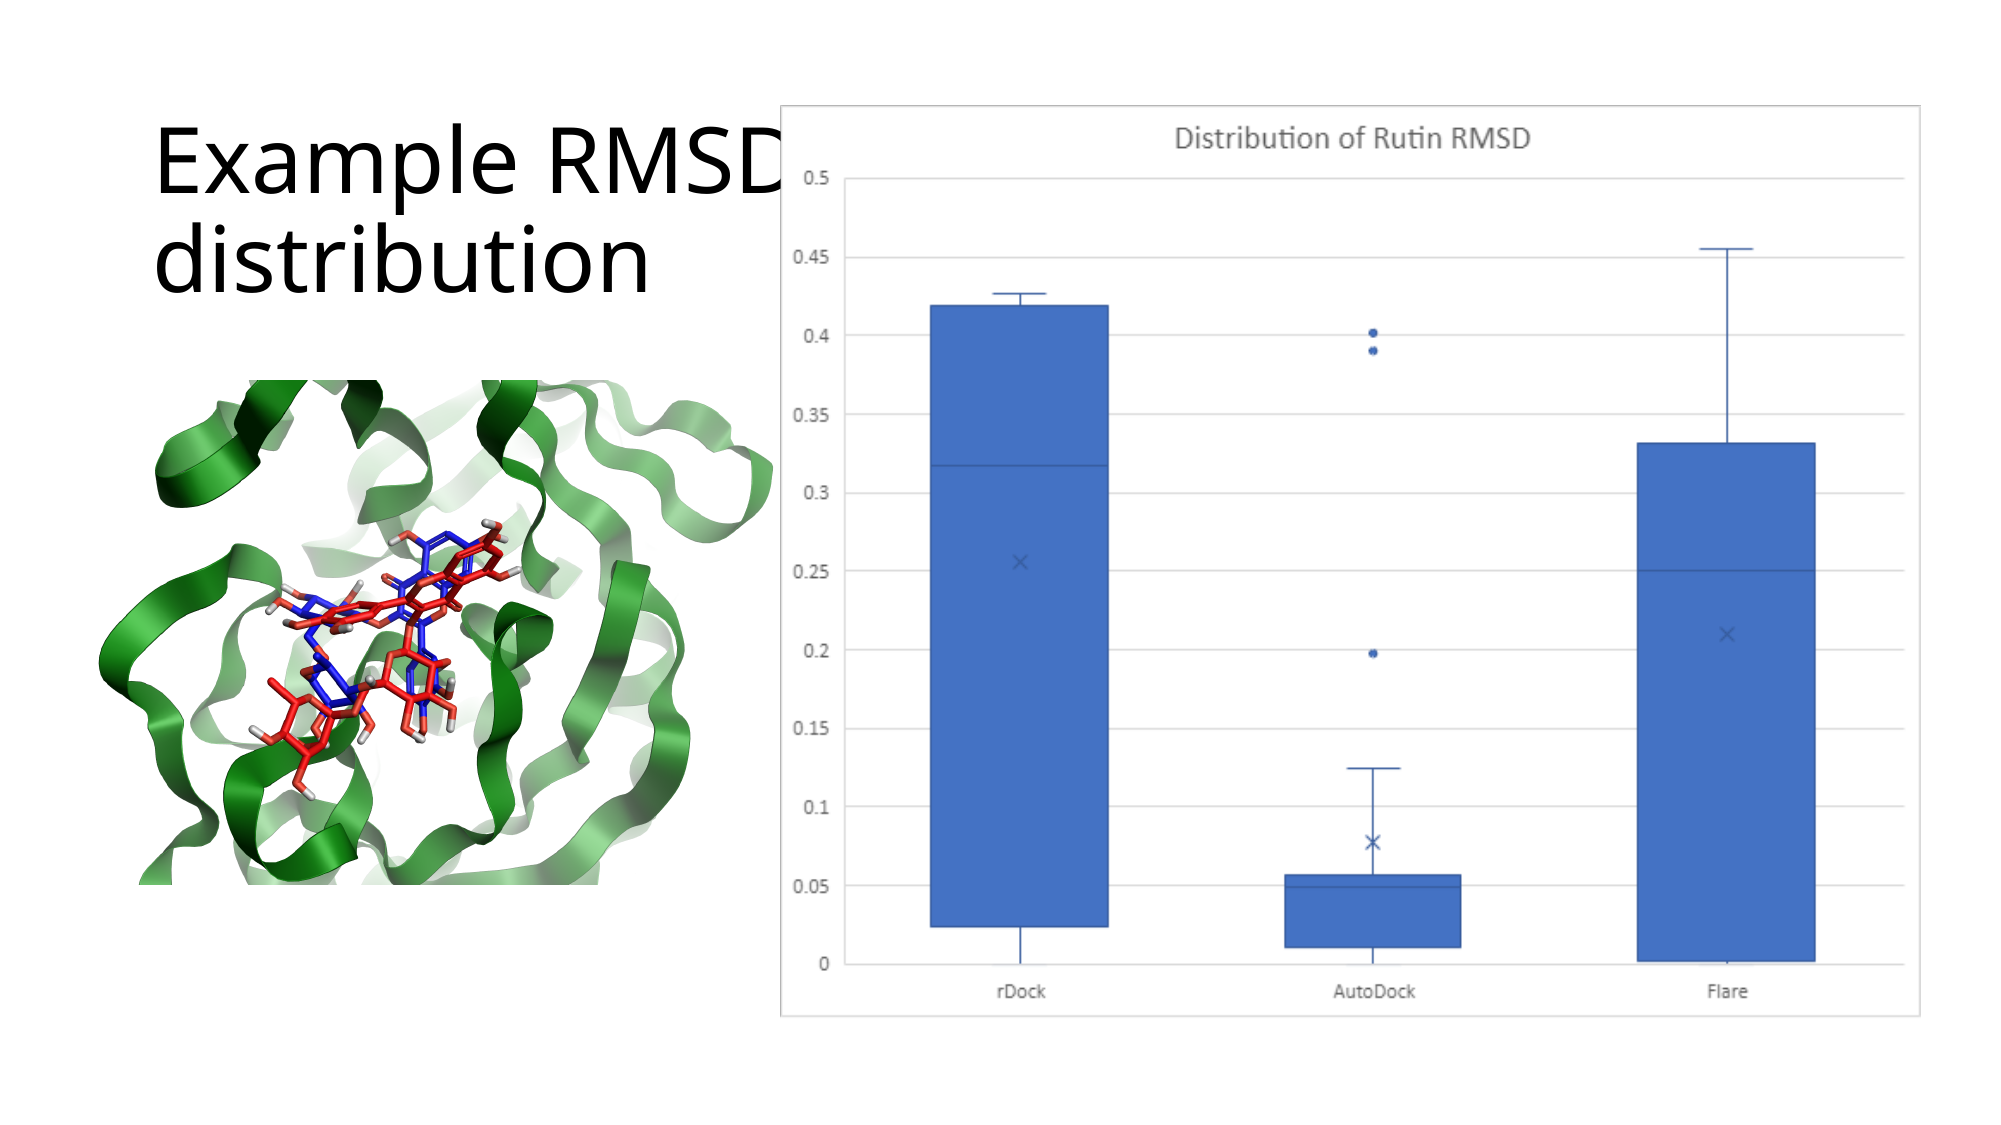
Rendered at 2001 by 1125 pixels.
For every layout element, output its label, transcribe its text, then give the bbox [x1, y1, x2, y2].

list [779, 104, 1921, 1019]
title Example RMSD distribution [137, 104, 779, 323]
picture [78, 380, 779, 885]
